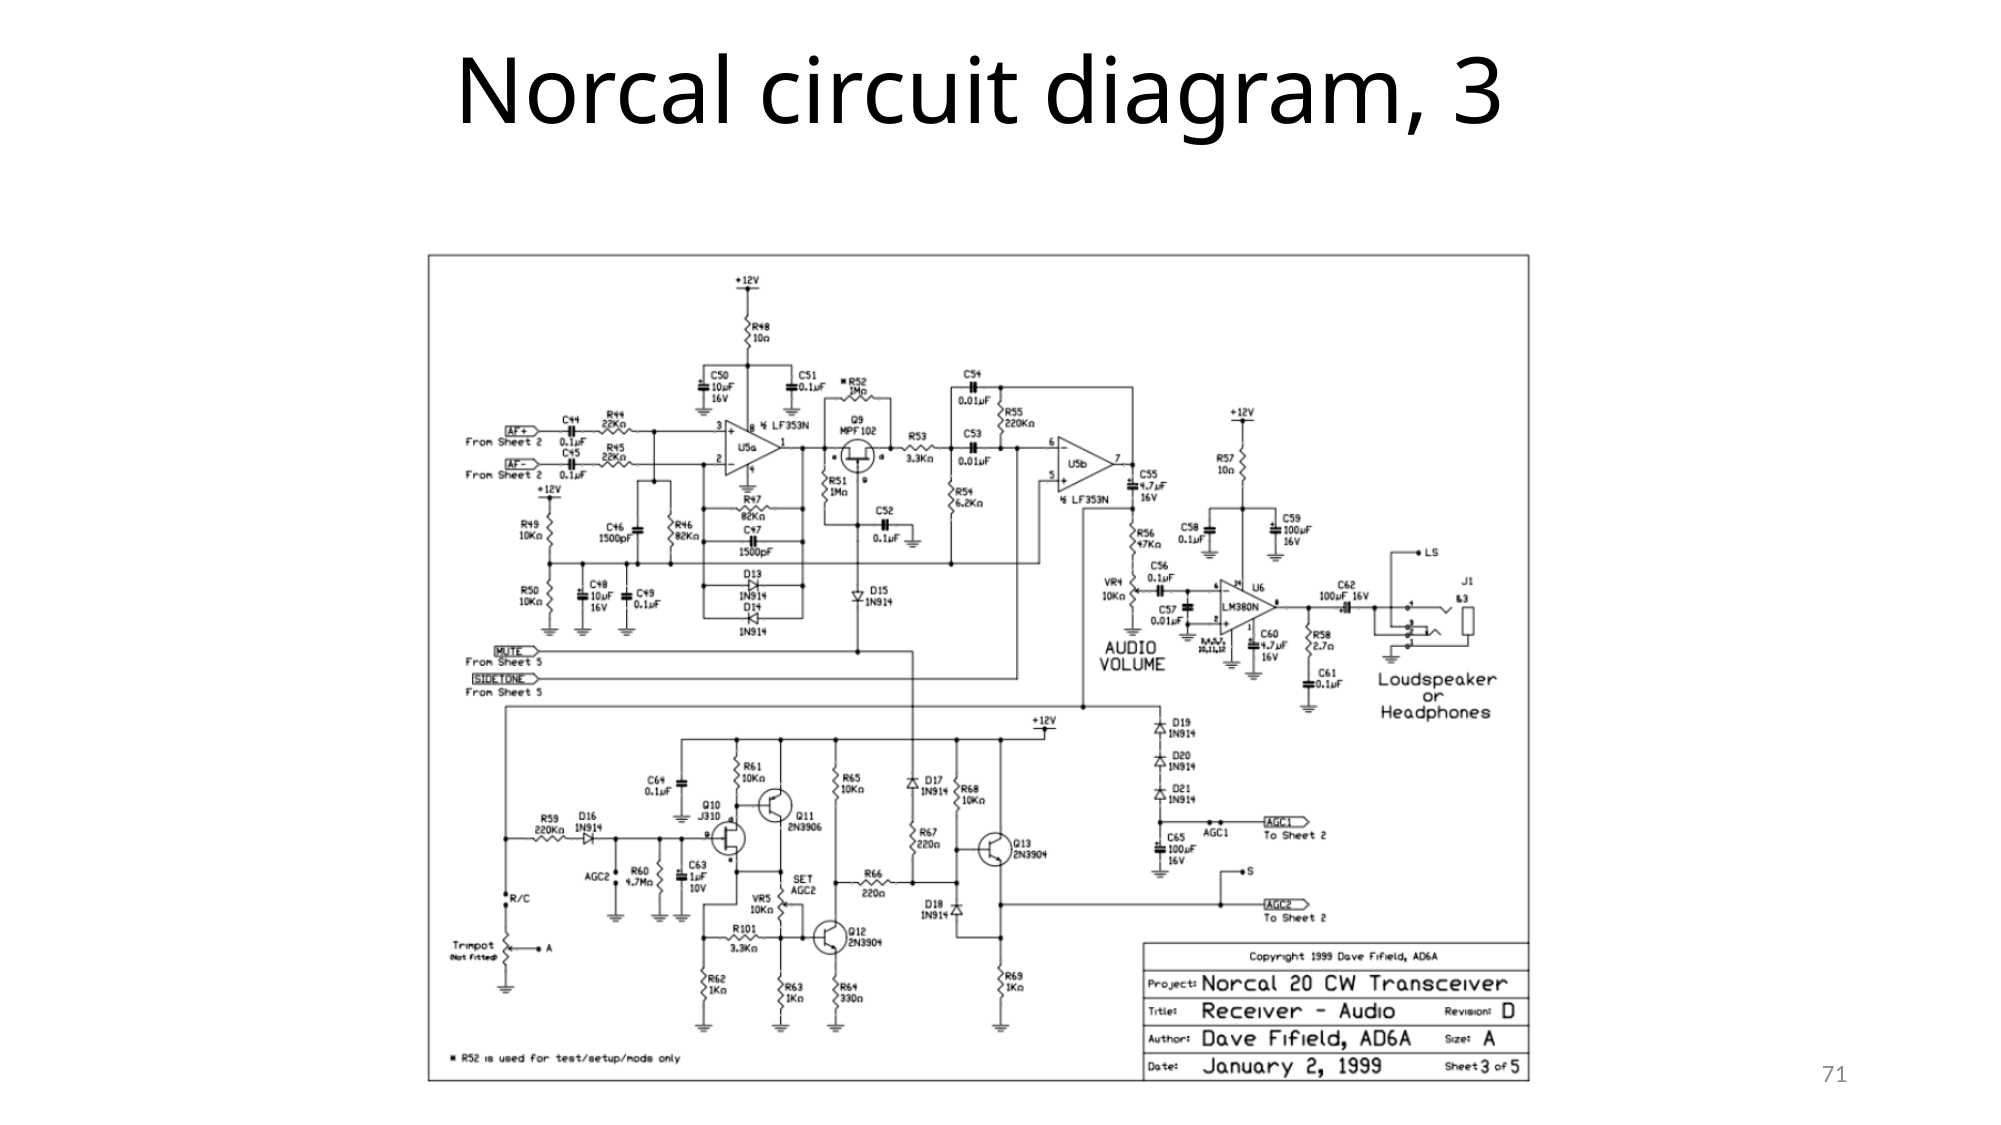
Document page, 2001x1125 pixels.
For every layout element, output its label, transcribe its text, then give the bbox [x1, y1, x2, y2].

picture [514, 22, 1486, 1125]
title Norcal circuit diagram, 3 [1486, 22, 1843, 165]
slide_number 71 [1486, 1042, 1863, 1103]
title Norcal circuit diagram, 3 [117, 22, 514, 165]
